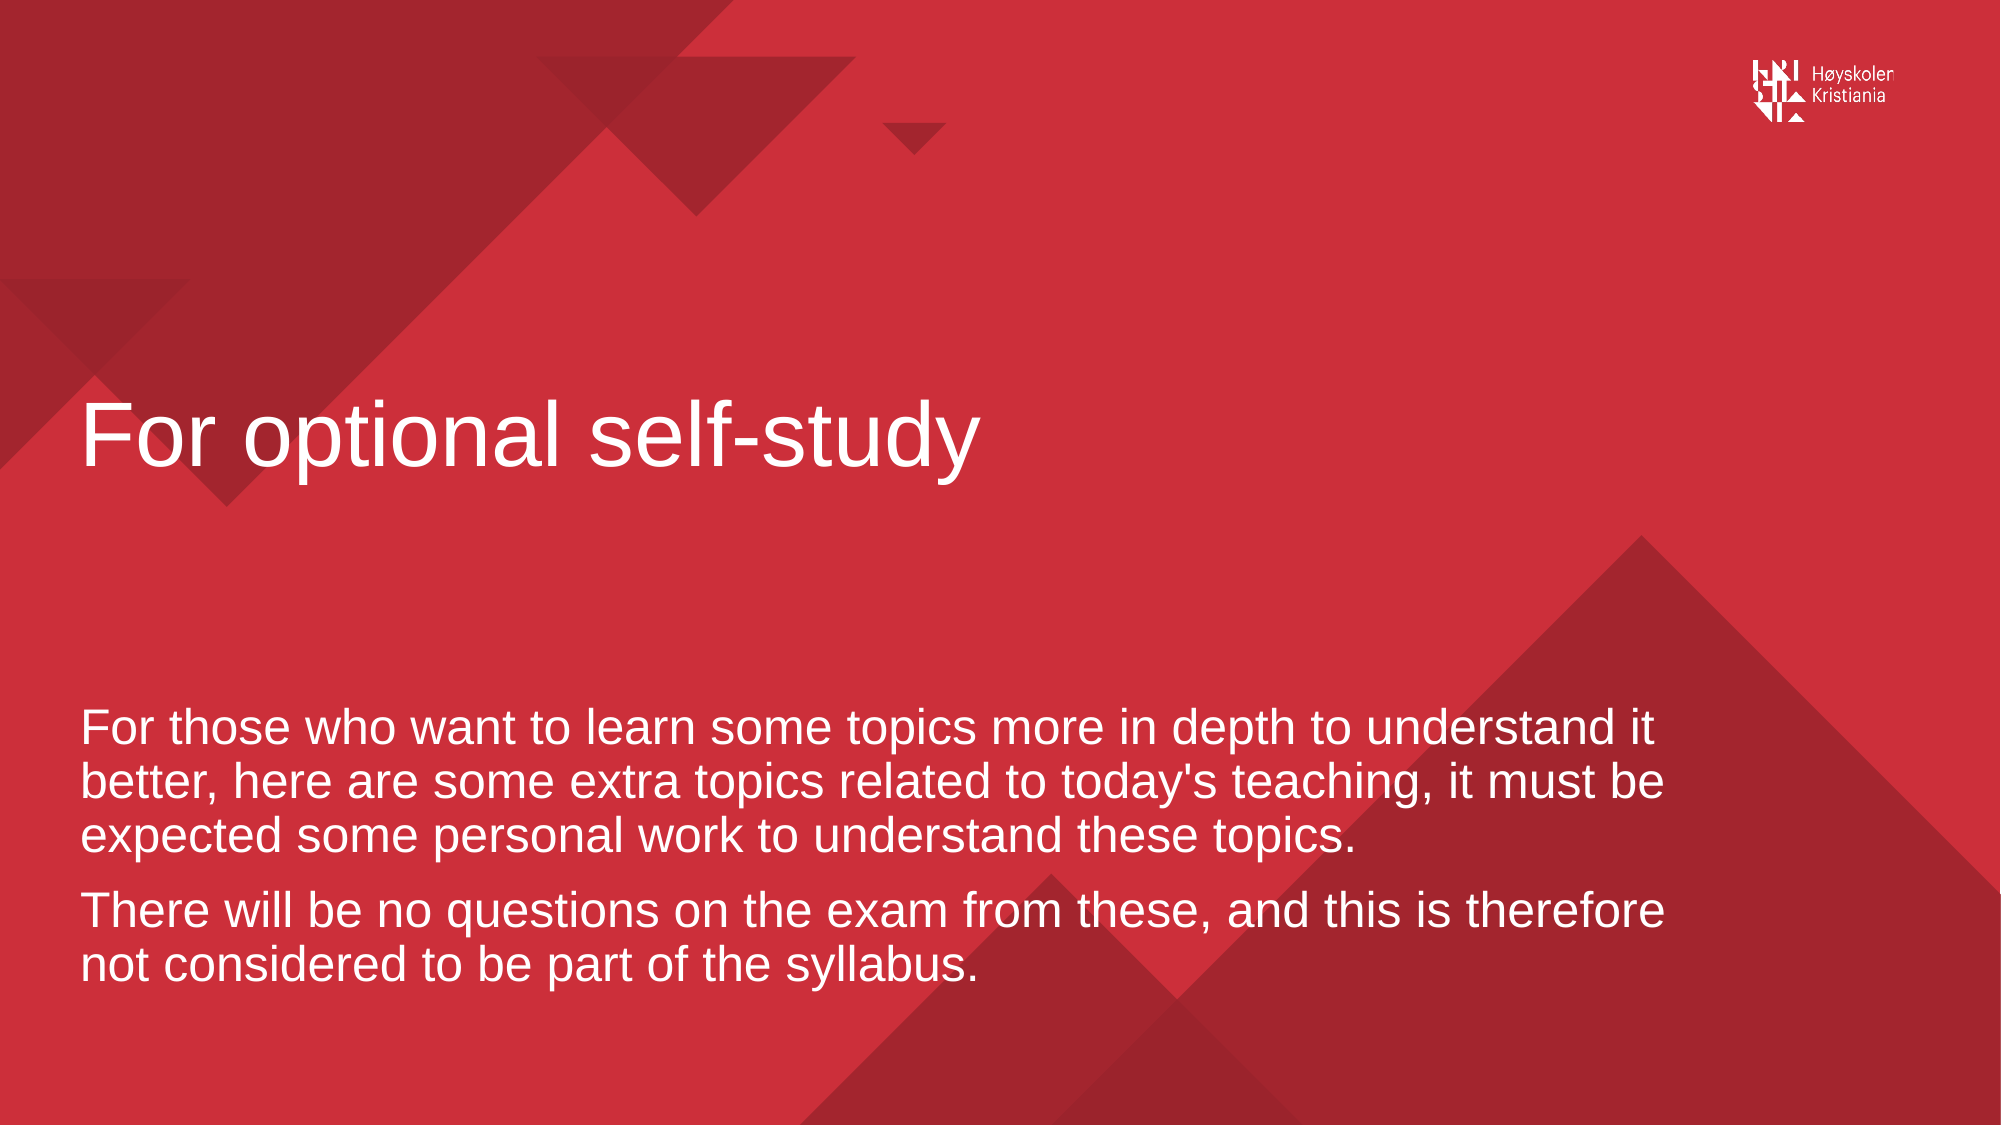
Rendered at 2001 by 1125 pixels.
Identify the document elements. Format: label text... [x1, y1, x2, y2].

subtitle For those who want to learn some topics more in depth to understand it better, here are some extra topics related to today's teaching, it must be expected some personal work to understand these topics. There will be no questions on the exam from these, and this is therefore not considered to be part of the syllabus. [64, 693, 1741, 1029]
title For optional self-study [64, 379, 1894, 679]
